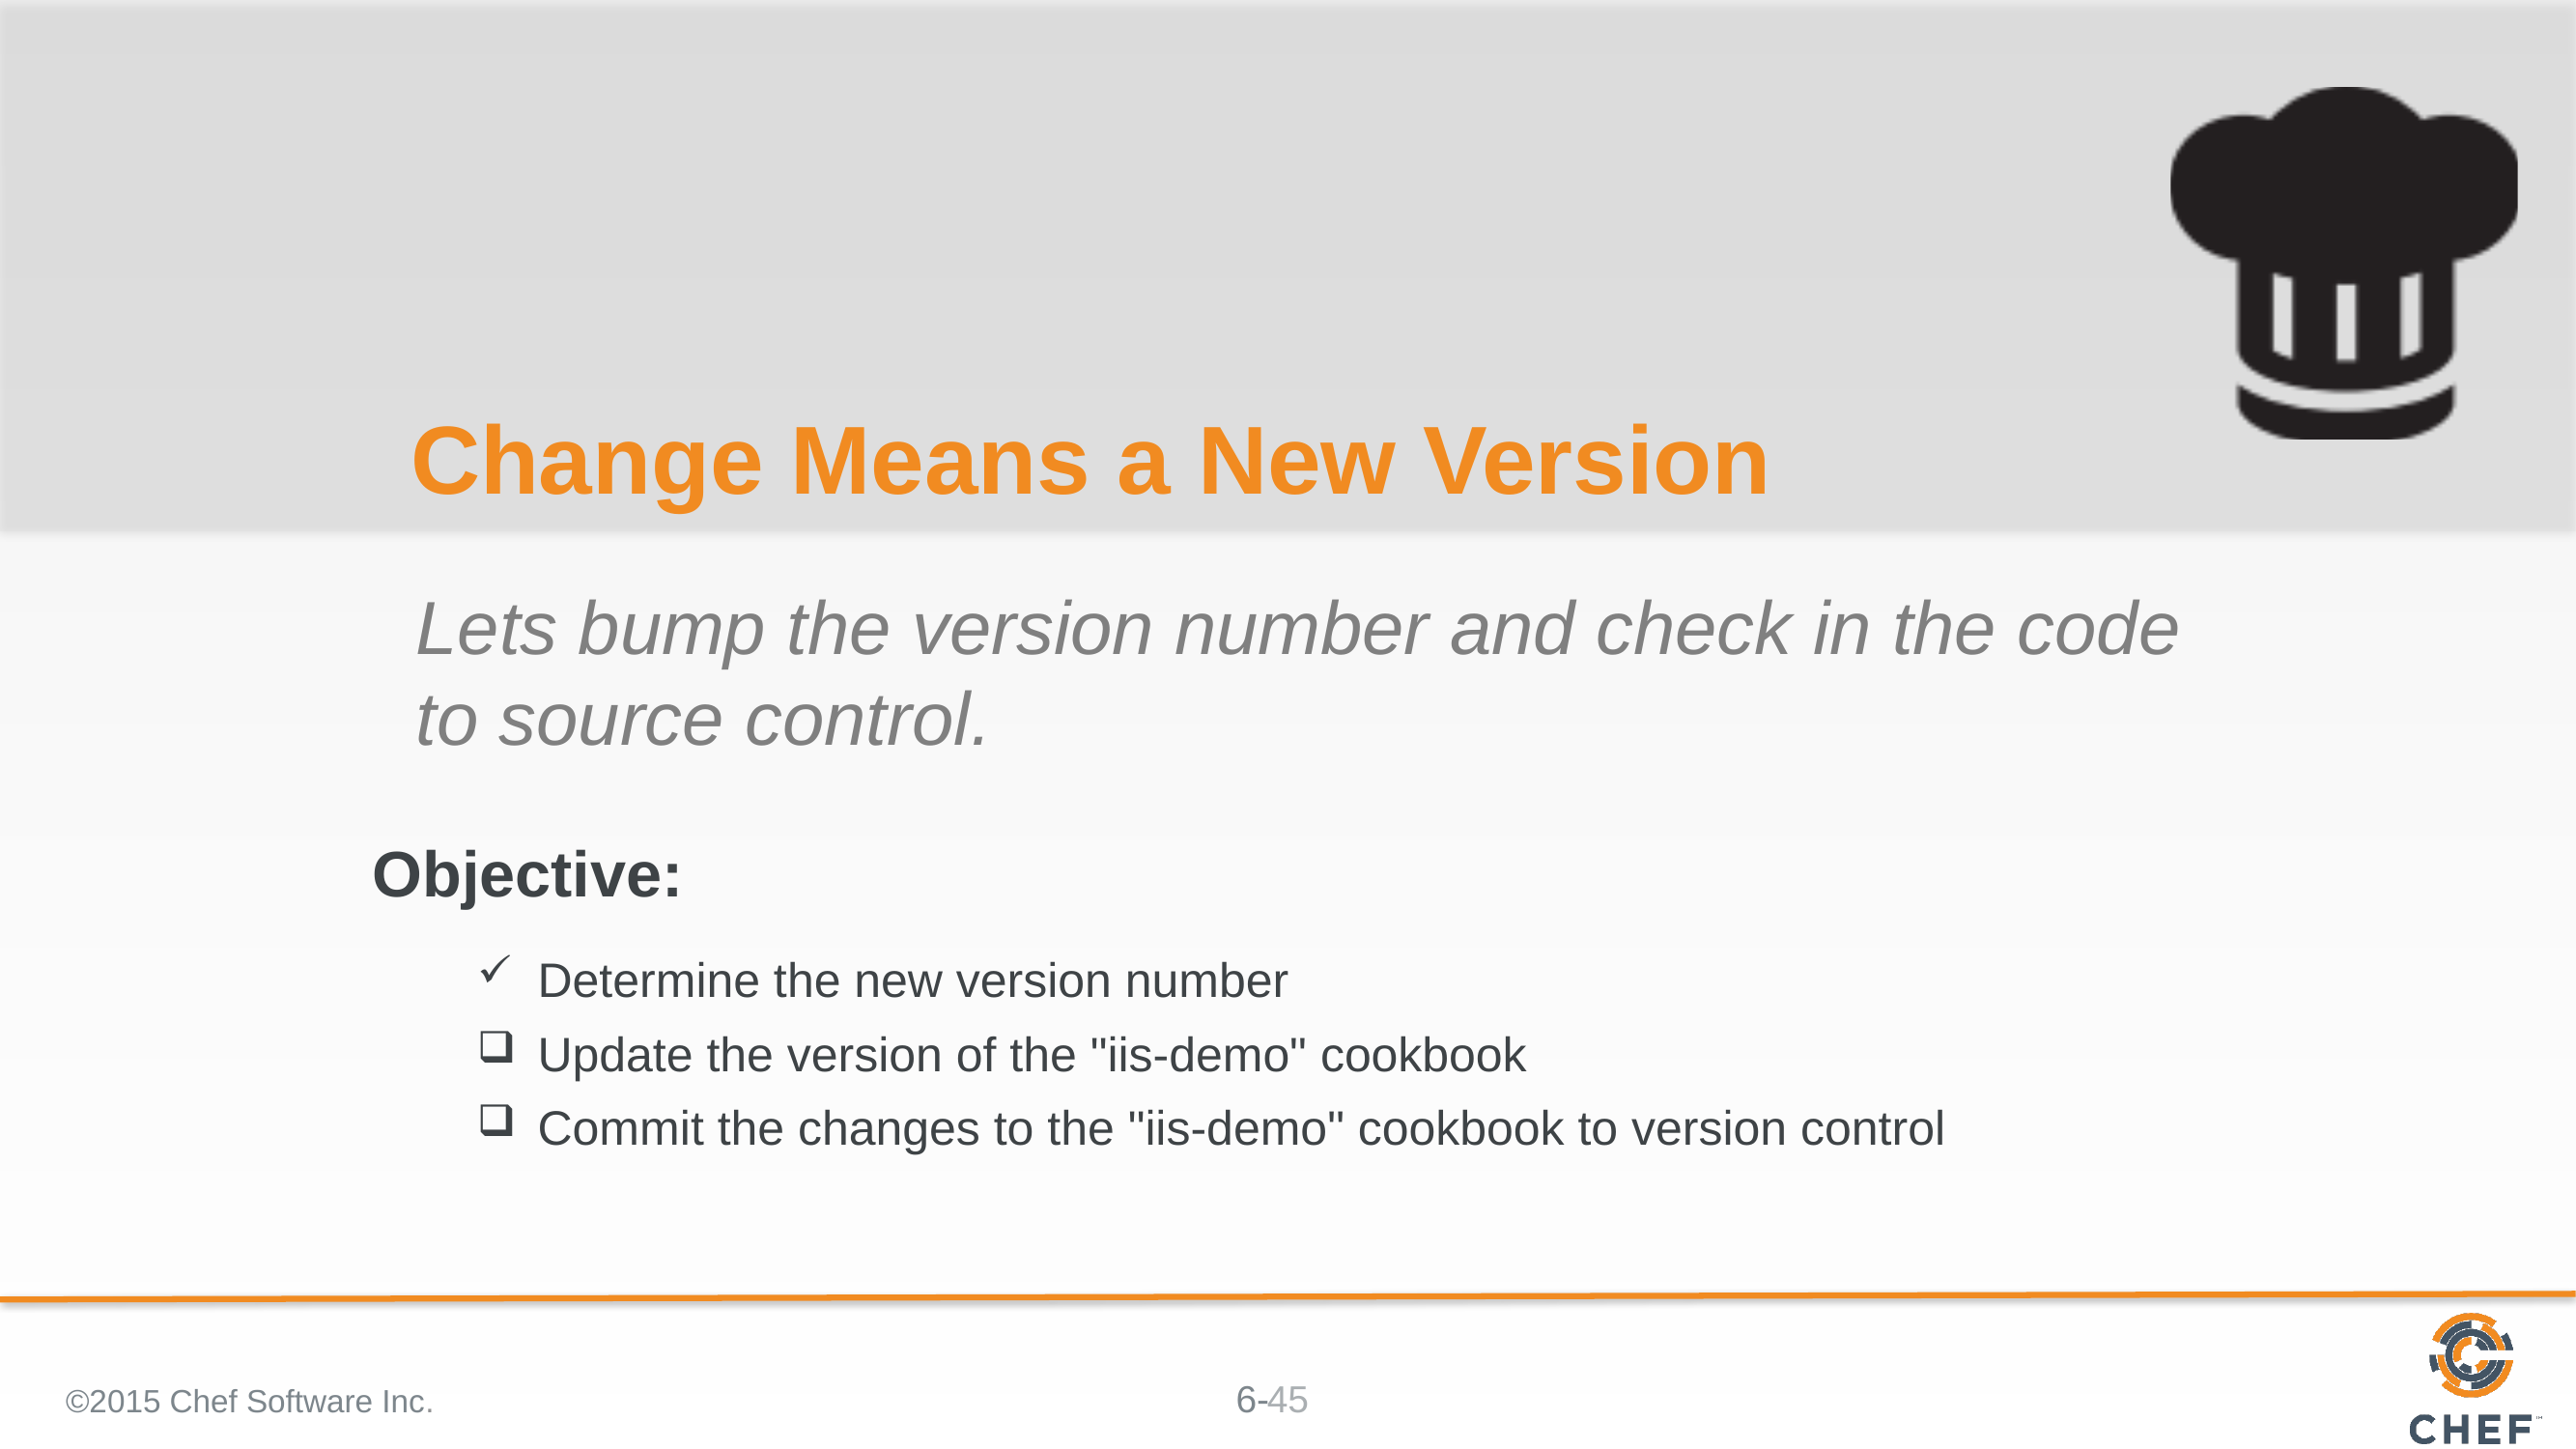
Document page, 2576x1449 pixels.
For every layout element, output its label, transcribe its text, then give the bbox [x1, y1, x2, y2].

title Change Means a New Version [396, 395, 2135, 531]
picture [2399, 1297, 2550, 1449]
list Lets bump the version number and check in the code to source control. [396, 549, 2191, 791]
footer ©2015 Chef Software Inc. [51, 1359, 952, 1440]
list Determine the new version number Update the version of the "iis-demo" cookbook Commit the changes to the "iis-demo" cookbook to version control [477, 949, 2271, 1243]
slide_number 45 [998, 1359, 1578, 1437]
